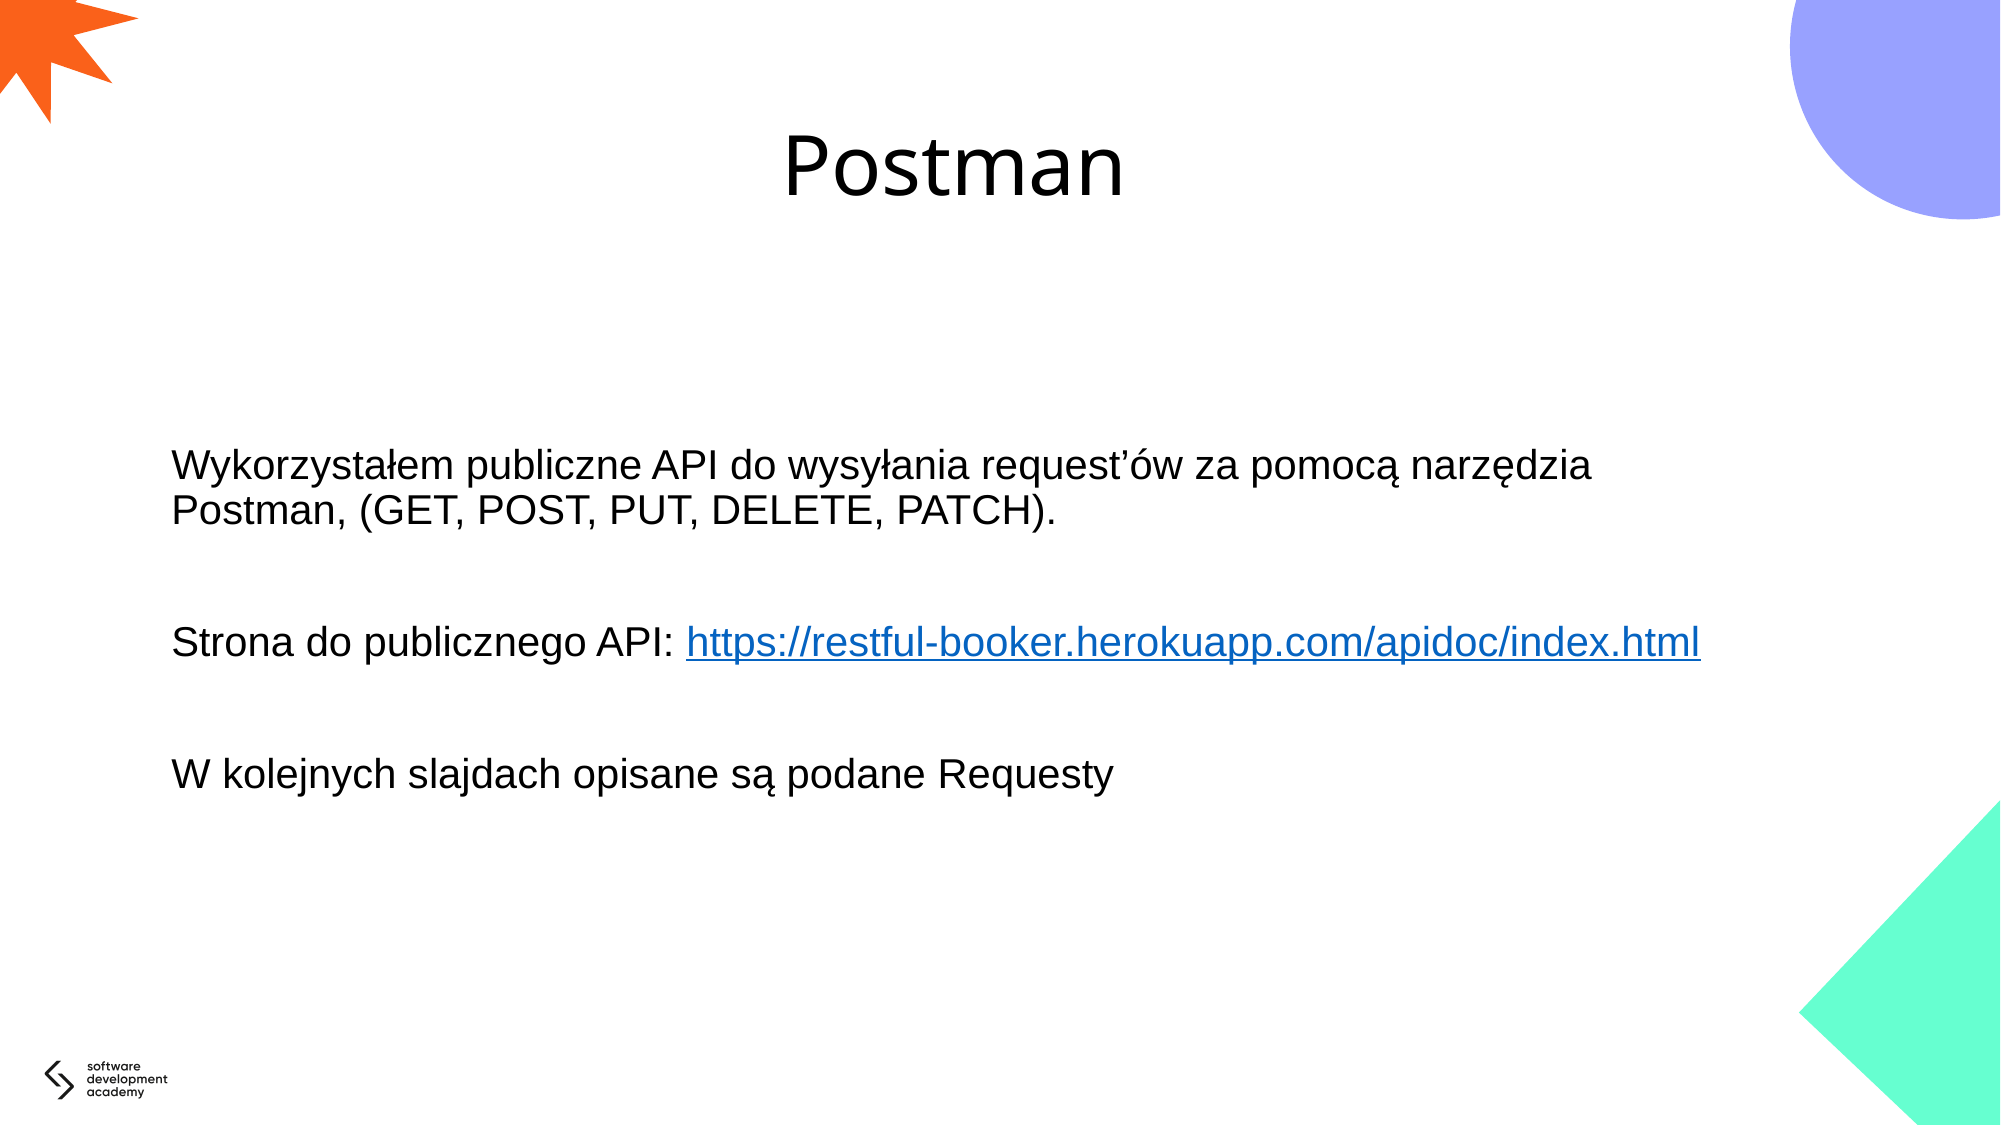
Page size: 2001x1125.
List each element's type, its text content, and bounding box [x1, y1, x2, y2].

picture [19, 1035, 193, 1125]
list Wykorzystałem publiczne API do wysyłania request’ów za pomocą narzędzia Postman, (GET, POST, PUT, DELETE, PATCH). Strona do publicznego API: https://restful-booker.herokuapp.com/apidoc/index.html W kolejnych slajdach opisane są podane Requesty [137, 299, 1771, 1014]
title Postman [137, 59, 1771, 278]
